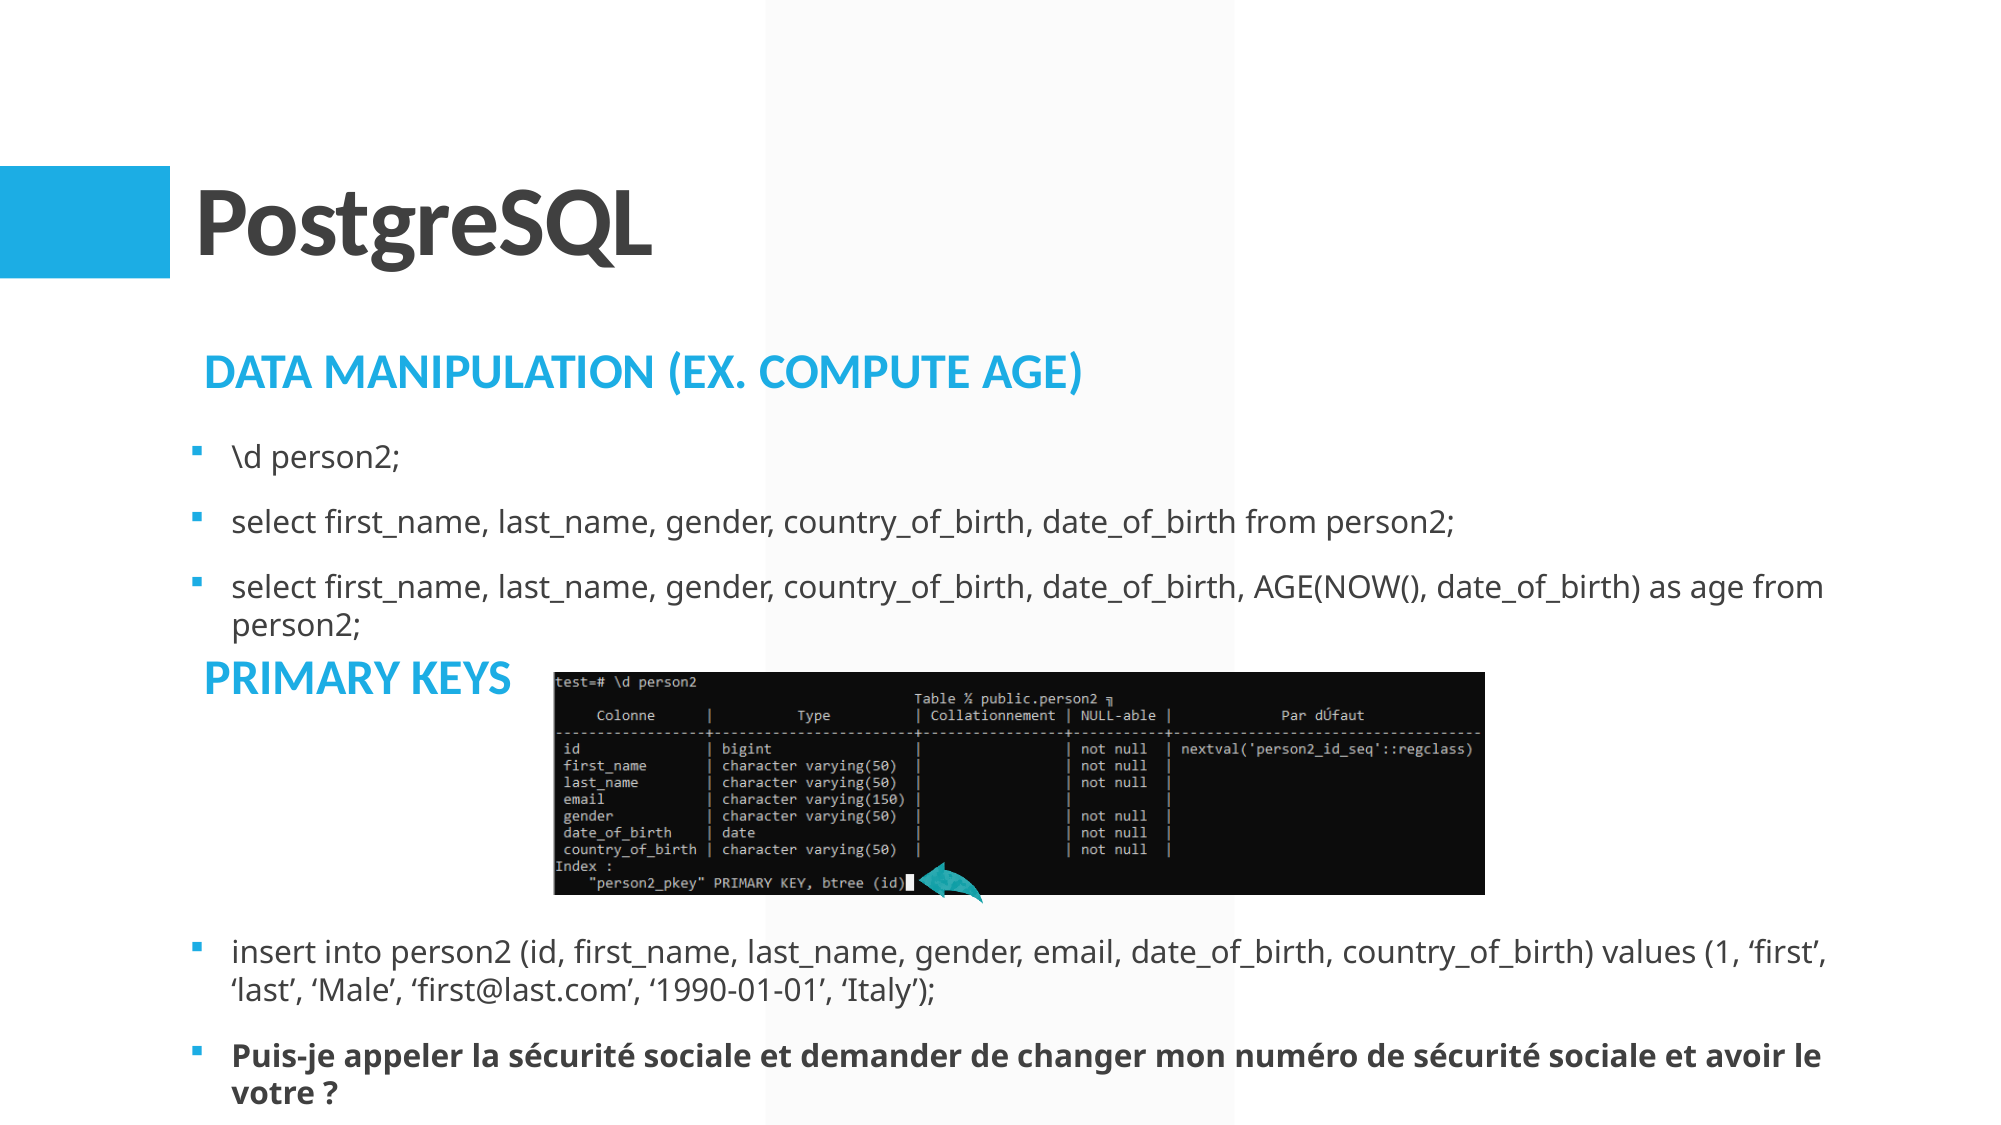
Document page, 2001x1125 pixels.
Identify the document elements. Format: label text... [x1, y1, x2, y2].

text_box Data manipulation (ex. compute age) [189, 308, 1199, 430]
picture [552, 671, 1486, 916]
list \d person2; select first_name, last_name, gender, country_of_birth, date_of_birth from person2; select first_name, last_name, gender, country_of_birth, date_of_birth, AGE(NOW(), date_of_birth) as age from person2; insert into person2 (id, first_name, last_name, gender, email, date_of_birth, country_of_birth) values (1, ‘first’, ‘last’, ‘Male’, ‘first@last.com’, ‘1990-01-01’, ‘Italy’); Puis-je appeler la sécurité sociale et demander de changer mon numéro de sécurité sociale et avoir le votre ? [189, 429, 1902, 1125]
title PostgreSQL [180, 47, 1830, 285]
text_box Primary keys [189, 614, 1199, 735]
